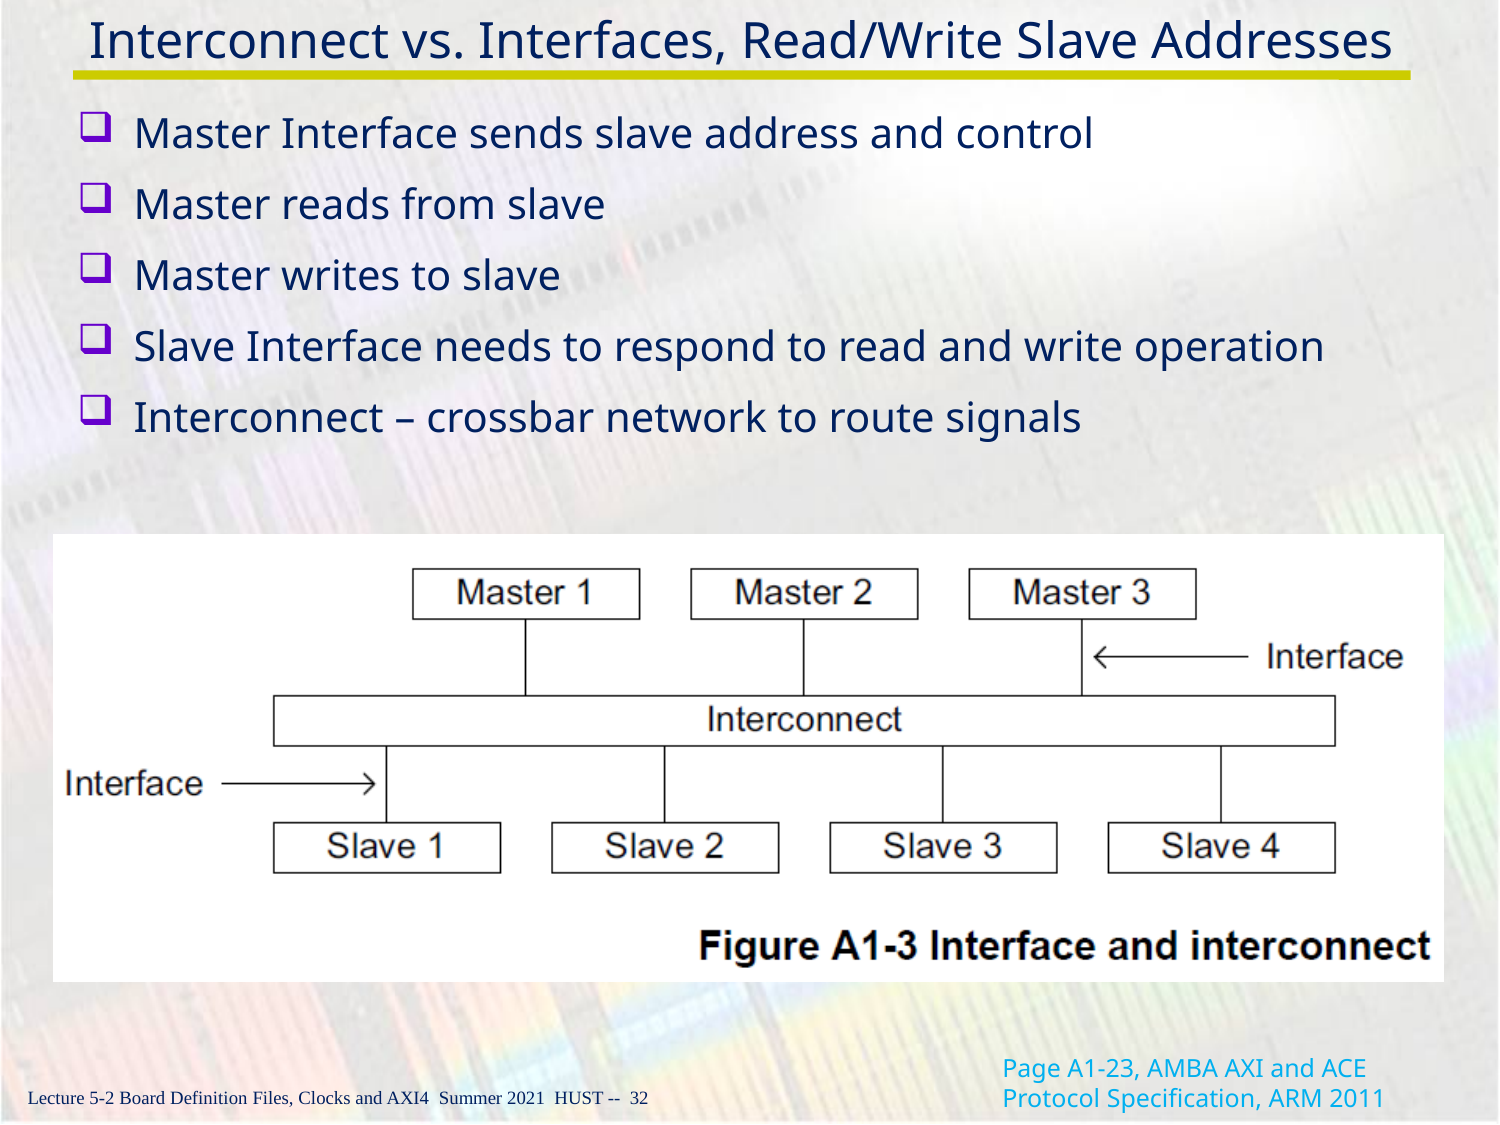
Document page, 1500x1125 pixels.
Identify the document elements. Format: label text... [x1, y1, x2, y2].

text_box Page A1-23, AMBA AXI and ACE Protocol Specification, ARM 2011 [987, 1045, 1475, 1120]
picture [0, 0, 1500, 1124]
title Interconnect vs. Interfaces, Read/Write Slave Addresses [29, 10, 1455, 59]
list Master Interface sends slave address and control Master reads from slave Master writes to slave Slave Interface needs to respond to read and write operation Interconnect – crossbar network to route signals [62, 99, 1450, 1060]
